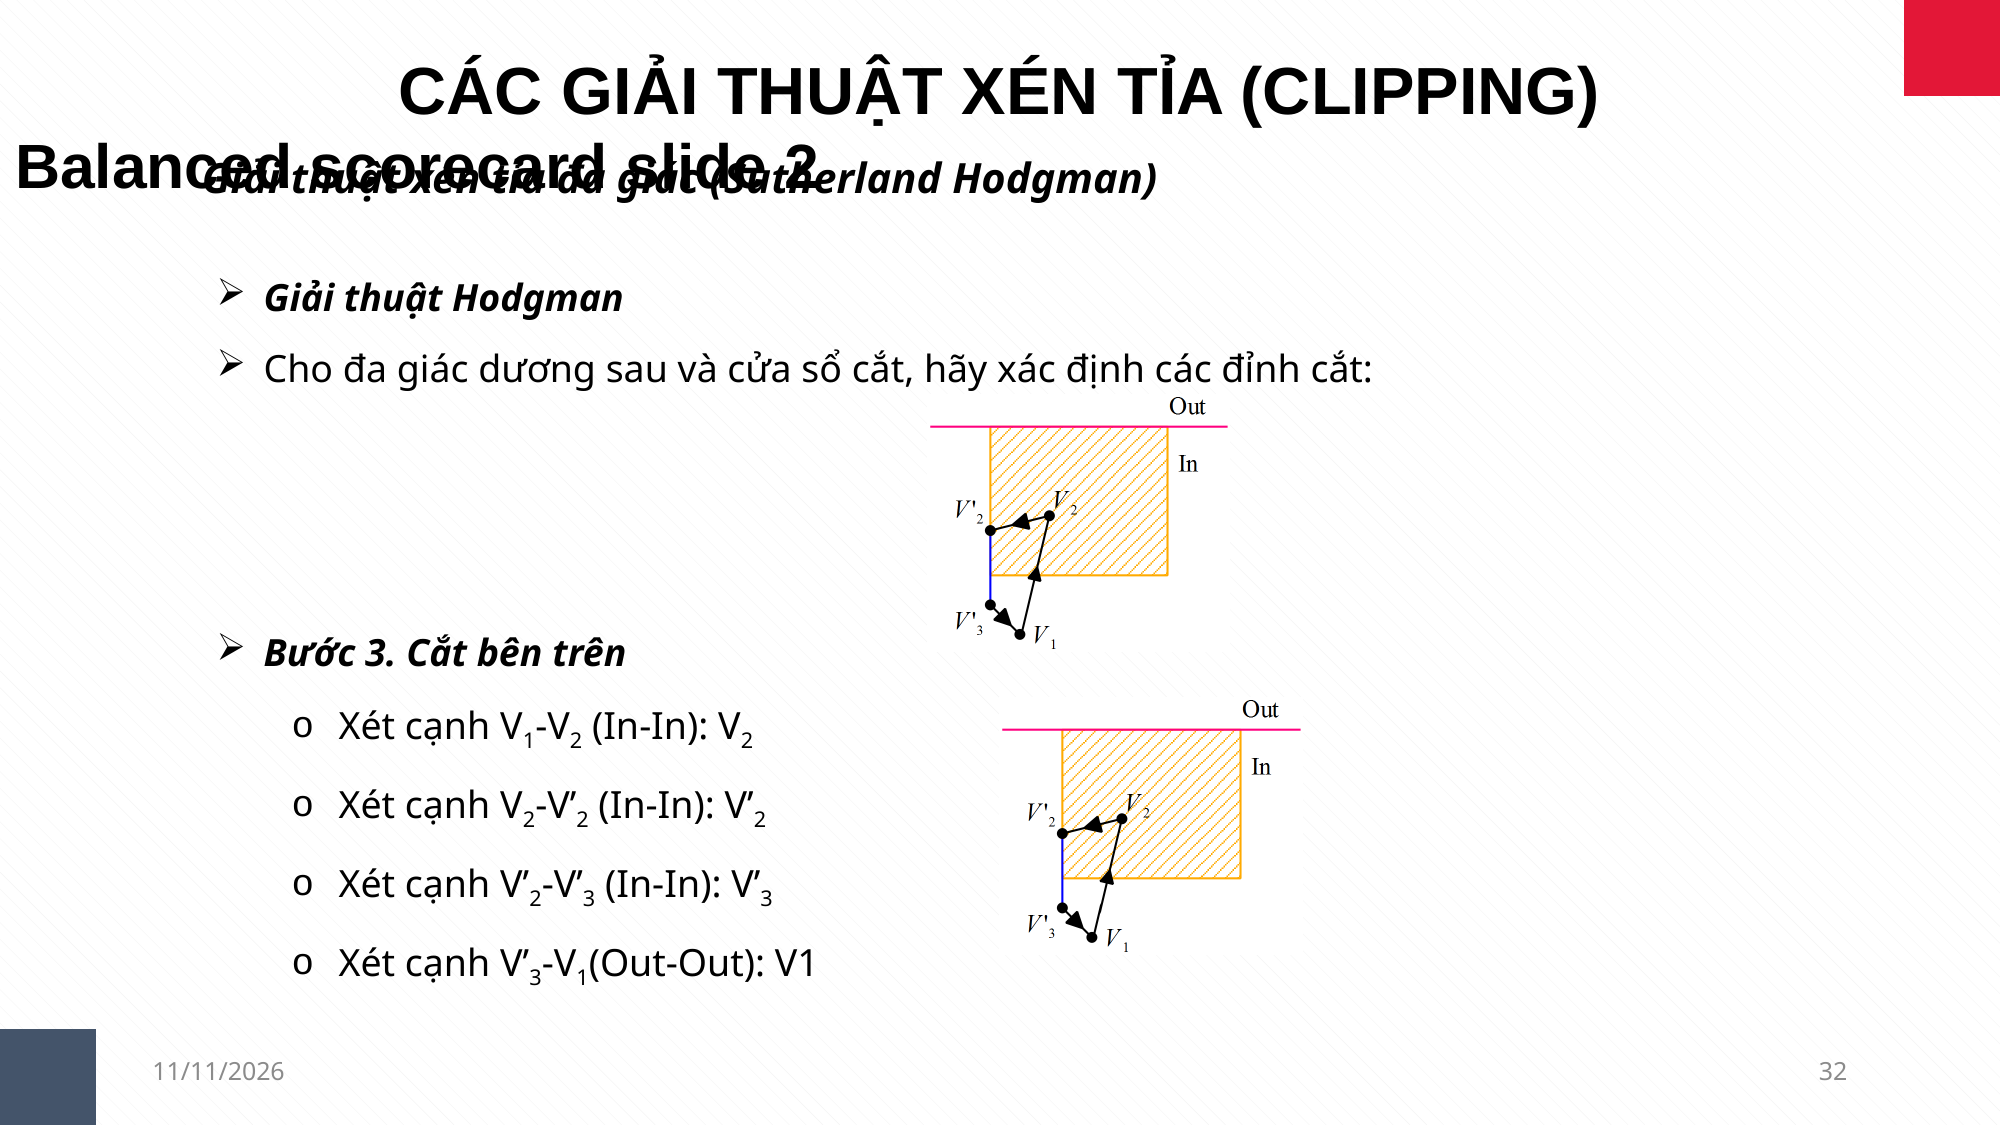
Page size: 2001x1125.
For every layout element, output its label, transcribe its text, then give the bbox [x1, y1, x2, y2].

picture [999, 697, 1303, 955]
text_box [0, 1028, 97, 1125]
slide_number 32 [1412, 1042, 1863, 1103]
text_box [1903, 0, 2000, 97]
text_box Giải thuật Hodgman Cho đa giác dương sau và cửa sổ cắt, hãy xác định các đỉnh cắt: Bước 3. Cắt bên trên Xét cạnh V1-V2 (In-In): V2 Xét cạnh V2-V’2 (In-In): V’2 Xét cạnh V’2-V’3 (In-In): V’3 Xét cạnh V’3-V1(Out-Out): V1 [201, 253, 1905, 998]
picture [927, 394, 1230, 652]
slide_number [137, 1042, 588, 1103]
text_box Giải thuật xén tỉa đa giác (Sutherland Hodgman) [201, 151, 1888, 202]
text_box CÁC GIẢI THUẬT XÉN TỈA (CLIPPING) [240, 48, 1760, 129]
title Balanced scorecard slide 2 [0, 59, 1725, 278]
